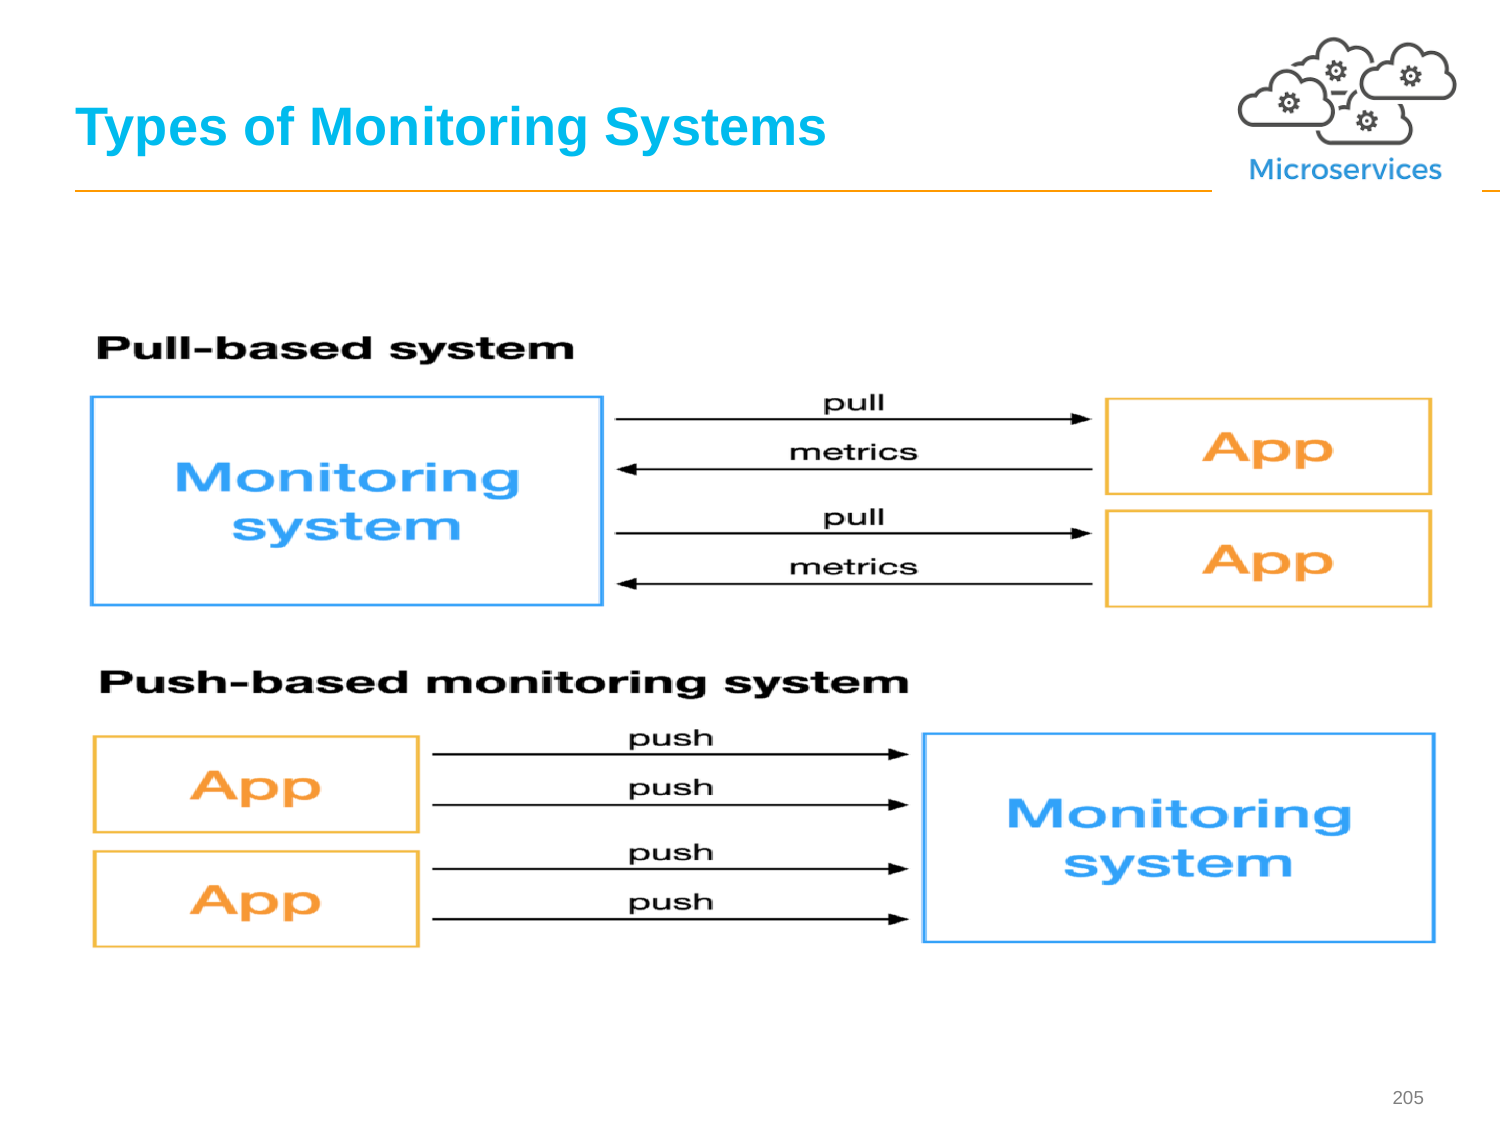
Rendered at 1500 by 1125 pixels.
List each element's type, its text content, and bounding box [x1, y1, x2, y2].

picture [70, 324, 1468, 963]
title Types of Monitoring Systems [75, 27, 1422, 157]
picture [1212, 1, 1482, 203]
